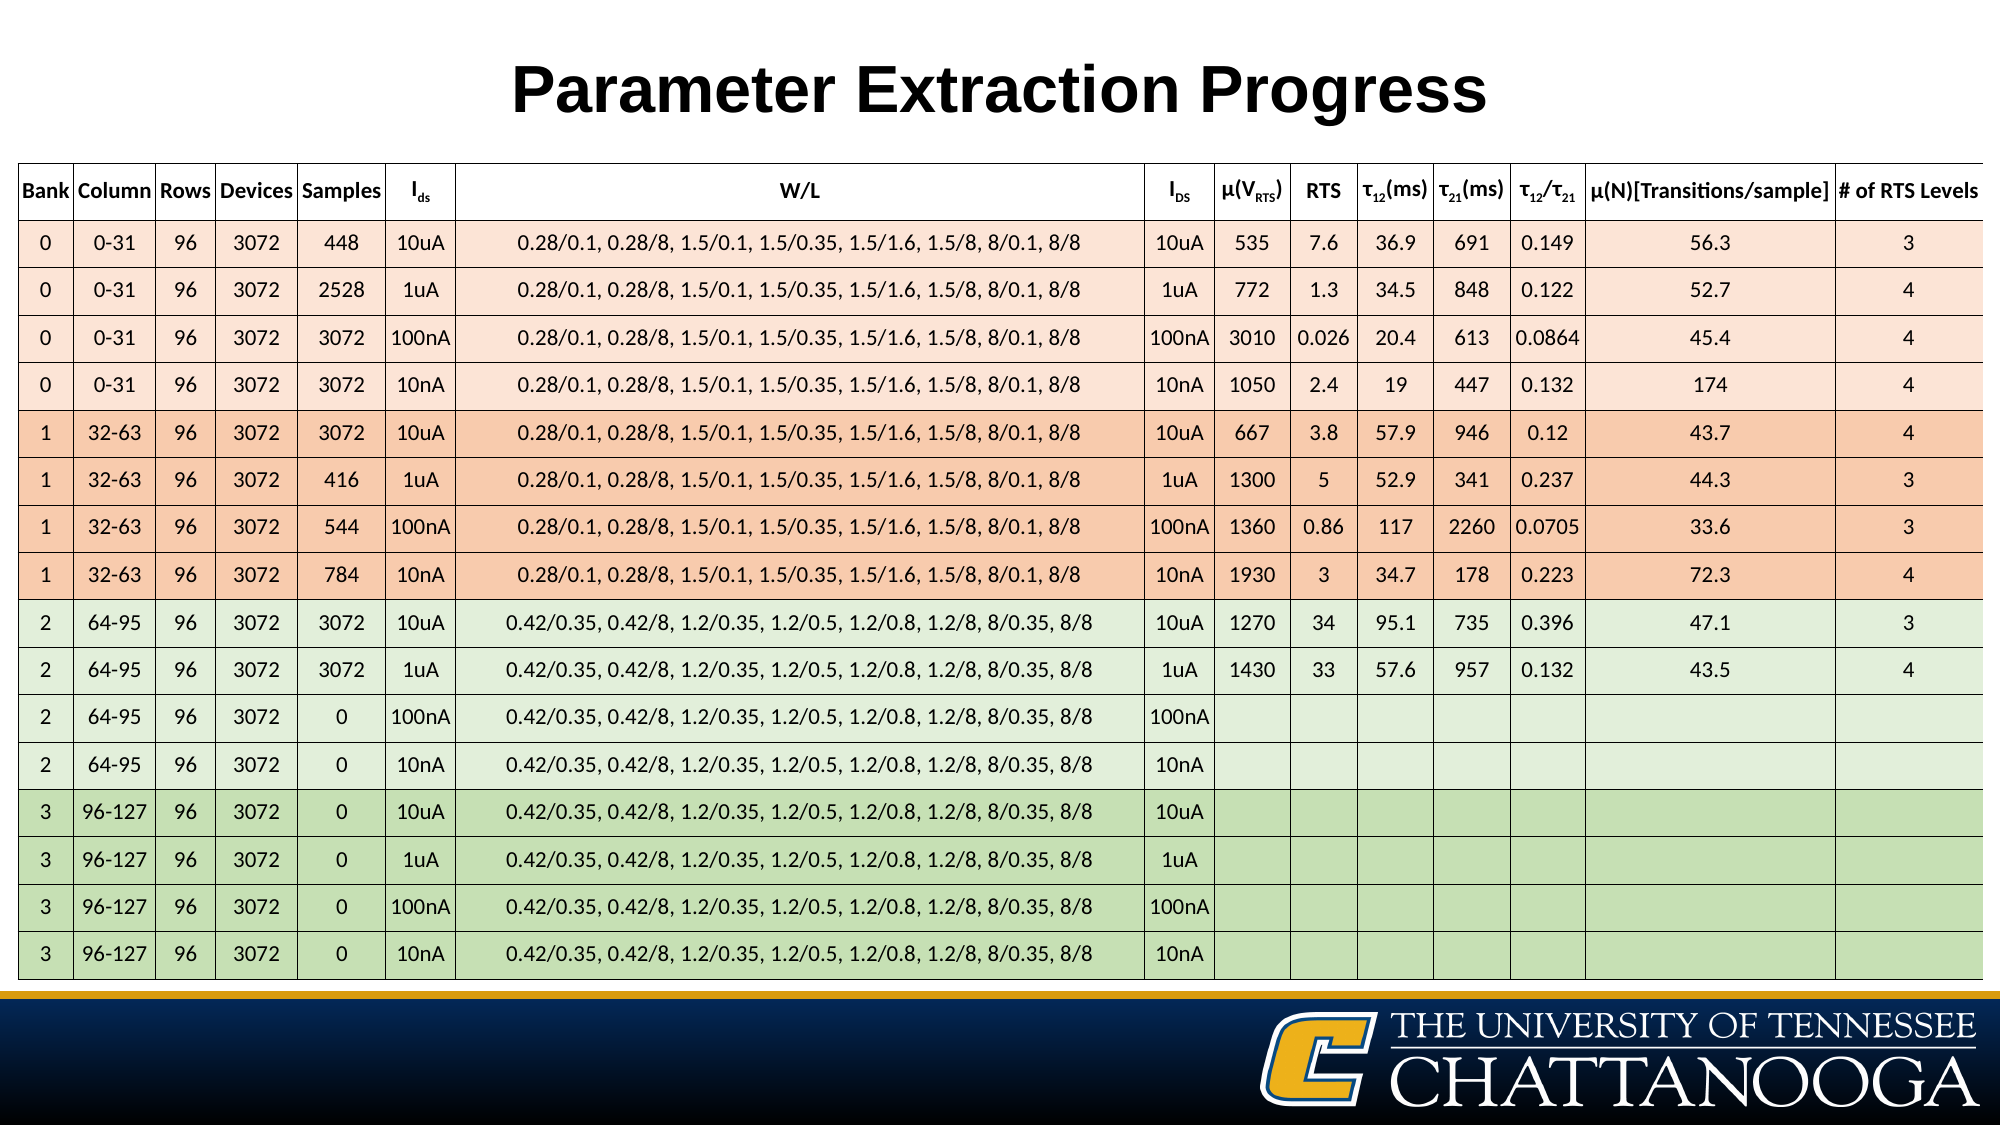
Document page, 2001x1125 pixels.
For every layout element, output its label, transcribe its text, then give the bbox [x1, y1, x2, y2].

table_cell [1215, 837, 1290, 884]
table_cell 3072 [298, 600, 385, 647]
table_cell 416 [298, 458, 385, 505]
table_cell 32-63 [74, 458, 155, 505]
table_cell 0.0864 [1511, 316, 1585, 362]
table_cell [1291, 790, 1357, 836]
table_cell 0.28/0.1, 0.28/8, 1.5/0.1, 1.5/0.35, 1.5/1.6, 1.5/8, 8/0.1, 8/8 [456, 221, 1144, 267]
table_cell 34 [1291, 600, 1357, 647]
table_cell 957 [1434, 648, 1510, 694]
table_cell 0 [298, 695, 385, 742]
table_cell 0.28/0.1, 0.28/8, 1.5/0.1, 1.5/0.35, 1.5/1.6, 1.5/8, 8/0.1, 8/8 [456, 506, 1144, 552]
table_cell 613 [1434, 316, 1510, 362]
table_cell [1586, 743, 1835, 789]
table_cell 691 [1434, 221, 1510, 267]
table_cell 36.9 [1358, 221, 1433, 267]
table_header W/L [456, 164, 1144, 220]
table_cell 3072 [298, 648, 385, 694]
table_cell 96 [156, 506, 215, 552]
table_cell 10uA [386, 790, 455, 836]
table_cell 0.122 [1511, 268, 1585, 315]
table_cell [1586, 932, 1835, 979]
table_cell 0.223 [1511, 553, 1585, 599]
table_cell 10nA [1145, 743, 1214, 789]
table_cell 96 [156, 743, 215, 789]
table_cell 96 [156, 221, 215, 267]
table_cell 64-95 [74, 695, 155, 742]
table_cell 3 [19, 790, 73, 836]
table_cell 4 [1836, 316, 1983, 362]
table_cell 4 [1836, 268, 1983, 315]
table_cell 4 [1836, 411, 1983, 457]
table_cell [1358, 932, 1433, 979]
table_cell 174 [1586, 363, 1835, 410]
table_cell 0.12 [1511, 411, 1585, 457]
table_cell 784 [298, 553, 385, 599]
table_header # of RTS Levels [1836, 164, 1983, 220]
table_cell [1586, 837, 1835, 884]
table_cell 3072 [216, 316, 297, 362]
table_header Rows [156, 164, 215, 220]
table_cell 57.6 [1358, 648, 1433, 694]
table_cell [1215, 932, 1290, 979]
table_cell 33.6 [1586, 506, 1835, 552]
table_cell 10uA [1145, 221, 1214, 267]
table_cell 20.4 [1358, 316, 1433, 362]
table_cell [1434, 837, 1510, 884]
table_cell 1uA [1145, 268, 1214, 315]
table_cell 1930 [1215, 553, 1290, 599]
table_cell [1291, 932, 1357, 979]
table_cell 100nA [386, 885, 455, 931]
table_cell [1836, 743, 1983, 789]
table_cell 3072 [216, 363, 297, 410]
table_cell 10nA [386, 363, 455, 410]
table_cell 0.28/0.1, 0.28/8, 1.5/0.1, 1.5/0.35, 1.5/1.6, 1.5/8, 8/0.1, 8/8 [456, 316, 1144, 362]
table_cell 3072 [298, 316, 385, 362]
table_cell 96 [156, 316, 215, 362]
table_cell [1358, 695, 1433, 742]
table_cell 1050 [1215, 363, 1290, 410]
table_cell 0.42/0.35, 0.42/8, 1.2/0.35, 1.2/0.5, 1.2/0.8, 1.2/8, 8/0.35, 8/8 [456, 885, 1144, 931]
table_header RTS [1291, 164, 1357, 220]
table_cell [1511, 885, 1585, 931]
table_cell 3072 [216, 268, 297, 315]
table_cell [1434, 743, 1510, 789]
table_cell 10uA [386, 411, 455, 457]
table_header µ(VRTS) [1215, 164, 1290, 220]
table_cell 10uA [386, 600, 455, 647]
table_cell [1358, 790, 1433, 836]
table_cell 96 [156, 600, 215, 647]
table_cell [1586, 790, 1835, 836]
table_cell 667 [1215, 411, 1290, 457]
table_cell 1 [19, 506, 73, 552]
table_cell [1836, 885, 1983, 931]
table_cell 10nA [386, 553, 455, 599]
table_cell 0.42/0.35, 0.42/8, 1.2/0.35, 1.2/0.5, 1.2/0.8, 1.2/8, 8/0.35, 8/8 [456, 932, 1144, 979]
table_cell 1uA [386, 458, 455, 505]
table_cell 96-127 [74, 837, 155, 884]
table_cell 0.42/0.35, 0.42/8, 1.2/0.35, 1.2/0.5, 1.2/0.8, 1.2/8, 8/0.35, 8/8 [456, 790, 1144, 836]
table_cell 100nA [1145, 885, 1214, 931]
table_cell 96 [156, 268, 215, 315]
table_cell 3 [19, 837, 73, 884]
table_cell 3072 [216, 837, 297, 884]
table_cell [1836, 790, 1983, 836]
table_cell 946 [1434, 411, 1510, 457]
table_cell 848 [1434, 268, 1510, 315]
table_cell 0 [298, 932, 385, 979]
table_header Column [74, 164, 155, 220]
table_cell 32-63 [74, 553, 155, 599]
table_cell 100nA [1145, 506, 1214, 552]
table_cell 57.9 [1358, 411, 1433, 457]
table_header τ21(ms) [1434, 164, 1510, 220]
table_cell 4 [1836, 363, 1983, 410]
table_cell 96 [156, 553, 215, 599]
table_cell 0.28/0.1, 0.28/8, 1.5/0.1, 1.5/0.35, 1.5/1.6, 1.5/8, 8/0.1, 8/8 [456, 458, 1144, 505]
table_cell 10uA [386, 221, 455, 267]
table_cell 2.4 [1291, 363, 1357, 410]
table_cell 10nA [1145, 553, 1214, 599]
table_cell 0 [298, 743, 385, 789]
table_cell [1434, 695, 1510, 742]
table_cell 10nA [1145, 363, 1214, 410]
table_cell 96-127 [74, 932, 155, 979]
picture [1260, 1012, 1980, 1107]
table_cell 56.3 [1586, 221, 1835, 267]
table_cell 0.132 [1511, 363, 1585, 410]
table_cell [1836, 932, 1983, 979]
table_cell 5 [1291, 458, 1357, 505]
table_cell 2 [19, 648, 73, 694]
table_cell [1434, 885, 1510, 931]
table_cell 1uA [386, 648, 455, 694]
table_cell 0.28/0.1, 0.28/8, 1.5/0.1, 1.5/0.35, 1.5/1.6, 1.5/8, 8/0.1, 8/8 [456, 411, 1144, 457]
table_cell 100nA [386, 506, 455, 552]
table_cell 2260 [1434, 506, 1510, 552]
table_cell 341 [1434, 458, 1510, 505]
table_cell 0.42/0.35, 0.42/8, 1.2/0.35, 1.2/0.5, 1.2/0.8, 1.2/8, 8/0.35, 8/8 [456, 648, 1144, 694]
table_cell 2528 [298, 268, 385, 315]
table_cell 0.132 [1511, 648, 1585, 694]
table_cell 100nA [386, 316, 455, 362]
table_cell 34.5 [1358, 268, 1433, 315]
table_cell 0 [19, 363, 73, 410]
table_cell [1291, 695, 1357, 742]
table_cell 95.1 [1358, 600, 1433, 647]
table_cell [1434, 932, 1510, 979]
table_cell [1586, 885, 1835, 931]
table_cell 34.7 [1358, 553, 1433, 599]
table_cell [1358, 743, 1433, 789]
table_cell 3072 [216, 932, 297, 979]
table_cell 3072 [298, 411, 385, 457]
table_cell 0 [19, 268, 73, 315]
table_cell 3 [1836, 600, 1983, 647]
table_cell 3072 [216, 790, 297, 836]
table_cell 10uA [1145, 790, 1214, 836]
table_cell 3072 [216, 506, 297, 552]
table_cell 735 [1434, 600, 1510, 647]
table_cell 1300 [1215, 458, 1290, 505]
table_cell 3072 [216, 743, 297, 789]
table_cell [1291, 743, 1357, 789]
table_cell 1430 [1215, 648, 1290, 694]
table_cell 3 [1836, 506, 1983, 552]
table_cell 1uA [1145, 648, 1214, 694]
table_cell 100nA [1145, 316, 1214, 362]
table_cell 0.28/0.1, 0.28/8, 1.5/0.1, 1.5/0.35, 1.5/1.6, 1.5/8, 8/0.1, 8/8 [456, 553, 1144, 599]
table_cell [1215, 885, 1290, 931]
table_cell 10nA [1145, 932, 1214, 979]
table_cell 1270 [1215, 600, 1290, 647]
table_cell 3.8 [1291, 411, 1357, 457]
table_cell 0.149 [1511, 221, 1585, 267]
table_cell 64-95 [74, 743, 155, 789]
table_cell 3 [1836, 458, 1983, 505]
table_cell [1511, 695, 1585, 742]
table_cell 43.5 [1586, 648, 1835, 694]
table_cell [1586, 695, 1835, 742]
table_cell 64-95 [74, 600, 155, 647]
table_header µ(N)[Transitions/sample] [1586, 164, 1835, 220]
table_cell 0-31 [74, 221, 155, 267]
table_cell 3072 [216, 411, 297, 457]
table_cell 0.026 [1291, 316, 1357, 362]
table_cell 1 [19, 458, 73, 505]
table_cell 3 [1291, 553, 1357, 599]
table_cell 4 [1836, 648, 1983, 694]
table_cell 1360 [1215, 506, 1290, 552]
table_cell 10nA [386, 743, 455, 789]
table_cell [1434, 790, 1510, 836]
table_cell [1511, 743, 1585, 789]
table_cell 96-127 [74, 790, 155, 836]
table_cell 96 [156, 790, 215, 836]
table_cell 3072 [216, 885, 297, 931]
table_cell 3072 [298, 363, 385, 410]
table_cell 3072 [216, 458, 297, 505]
table_cell [1511, 790, 1585, 836]
table_cell 448 [298, 221, 385, 267]
table_cell 3072 [216, 600, 297, 647]
table_cell 544 [298, 506, 385, 552]
table_cell 0 [298, 837, 385, 884]
table_cell 4 [1836, 553, 1983, 599]
table_cell 535 [1215, 221, 1290, 267]
table_cell 64-95 [74, 648, 155, 694]
table_cell 32-63 [74, 506, 155, 552]
table_cell 0.42/0.35, 0.42/8, 1.2/0.35, 1.2/0.5, 1.2/0.8, 1.2/8, 8/0.35, 8/8 [456, 837, 1144, 884]
table_cell 10uA [1145, 411, 1214, 457]
table_cell 0 [298, 885, 385, 931]
table_cell 1uA [1145, 837, 1214, 884]
table_cell [1215, 743, 1290, 789]
table_cell 3 [1836, 221, 1983, 267]
table_cell 96 [156, 648, 215, 694]
table_cell 3010 [1215, 316, 1290, 362]
table_cell 1 [19, 411, 73, 457]
table_cell 0.86 [1291, 506, 1357, 552]
table_header τ12/τ21 [1511, 164, 1585, 220]
table_cell 96 [156, 837, 215, 884]
table_cell 0 [19, 316, 73, 362]
table_cell [1291, 837, 1357, 884]
table_cell 10nA [386, 932, 455, 979]
table_cell [1215, 790, 1290, 836]
table_header Bank [19, 164, 73, 220]
table_cell 0.42/0.35, 0.42/8, 1.2/0.35, 1.2/0.5, 1.2/0.8, 1.2/8, 8/0.35, 8/8 [456, 600, 1144, 647]
table_cell 47.1 [1586, 600, 1835, 647]
table_cell [1291, 885, 1357, 931]
table_cell 447 [1434, 363, 1510, 410]
table_cell 33 [1291, 648, 1357, 694]
table_cell 0 [298, 790, 385, 836]
table_cell 1uA [386, 837, 455, 884]
table_cell 96 [156, 363, 215, 410]
table_cell 772 [1215, 268, 1290, 315]
table_cell 2 [19, 600, 73, 647]
table_cell [1358, 837, 1433, 884]
table_cell 72.3 [1586, 553, 1835, 599]
table_cell 10uA [1145, 600, 1214, 647]
table_cell 52.9 [1358, 458, 1433, 505]
table_cell 96-127 [74, 885, 155, 931]
table_header Ids [386, 164, 455, 220]
table_cell 7.6 [1291, 221, 1357, 267]
table_cell 0.28/0.1, 0.28/8, 1.5/0.1, 1.5/0.35, 1.5/1.6, 1.5/8, 8/0.1, 8/8 [456, 363, 1144, 410]
table_cell 52.7 [1586, 268, 1835, 315]
table_header IDS [1145, 164, 1214, 220]
table_cell 0 [19, 221, 73, 267]
table_cell 0-31 [74, 363, 155, 410]
table_cell 0.42/0.35, 0.42/8, 1.2/0.35, 1.2/0.5, 1.2/0.8, 1.2/8, 8/0.35, 8/8 [456, 743, 1144, 789]
table_cell 96 [156, 885, 215, 931]
table_cell 45.4 [1586, 316, 1835, 362]
table_cell 0.237 [1511, 458, 1585, 505]
table_cell 96 [156, 411, 215, 457]
table_cell 100nA [386, 695, 455, 742]
table_cell 3 [19, 932, 73, 979]
table_cell 96 [156, 932, 215, 979]
table_cell [1836, 837, 1983, 884]
table_cell 0.0705 [1511, 506, 1585, 552]
table_cell [1511, 837, 1585, 884]
title Parameter Extraction Progress [137, 18, 1863, 163]
table_cell 3072 [216, 695, 297, 742]
table_header Samples [298, 164, 385, 220]
table_cell 0.396 [1511, 600, 1585, 647]
table_cell 3 [19, 885, 73, 931]
table_cell 178 [1434, 553, 1510, 599]
table_cell 1.3 [1291, 268, 1357, 315]
table_cell 43.7 [1586, 411, 1835, 457]
table_cell [1836, 695, 1983, 742]
table_cell 3072 [216, 553, 297, 599]
table_cell 0.28/0.1, 0.28/8, 1.5/0.1, 1.5/0.35, 1.5/1.6, 1.5/8, 8/0.1, 8/8 [456, 268, 1144, 315]
table_cell 2 [19, 743, 73, 789]
table_header Devices [216, 164, 297, 220]
table_cell [1215, 695, 1290, 742]
table_cell 117 [1358, 506, 1433, 552]
table_cell 1uA [1145, 458, 1214, 505]
table_cell 0-31 [74, 268, 155, 315]
table_cell 0-31 [74, 316, 155, 362]
table_cell 1 [19, 553, 73, 599]
table_cell 1uA [386, 268, 455, 315]
table_cell 44.3 [1586, 458, 1835, 505]
table_cell 2 [19, 695, 73, 742]
table_cell 32-63 [74, 411, 155, 457]
table_cell [1358, 885, 1433, 931]
table_cell 96 [156, 458, 215, 505]
table_cell 3072 [216, 221, 297, 267]
table_cell 100nA [1145, 695, 1214, 742]
table_cell 19 [1358, 363, 1433, 410]
table_cell 96 [156, 695, 215, 742]
table_header τ12(ms) [1358, 164, 1433, 220]
table_cell [1511, 932, 1585, 979]
table_cell 3072 [216, 648, 297, 694]
table_cell 0.42/0.35, 0.42/8, 1.2/0.35, 1.2/0.5, 1.2/0.8, 1.2/8, 8/0.35, 8/8 [456, 695, 1144, 742]
